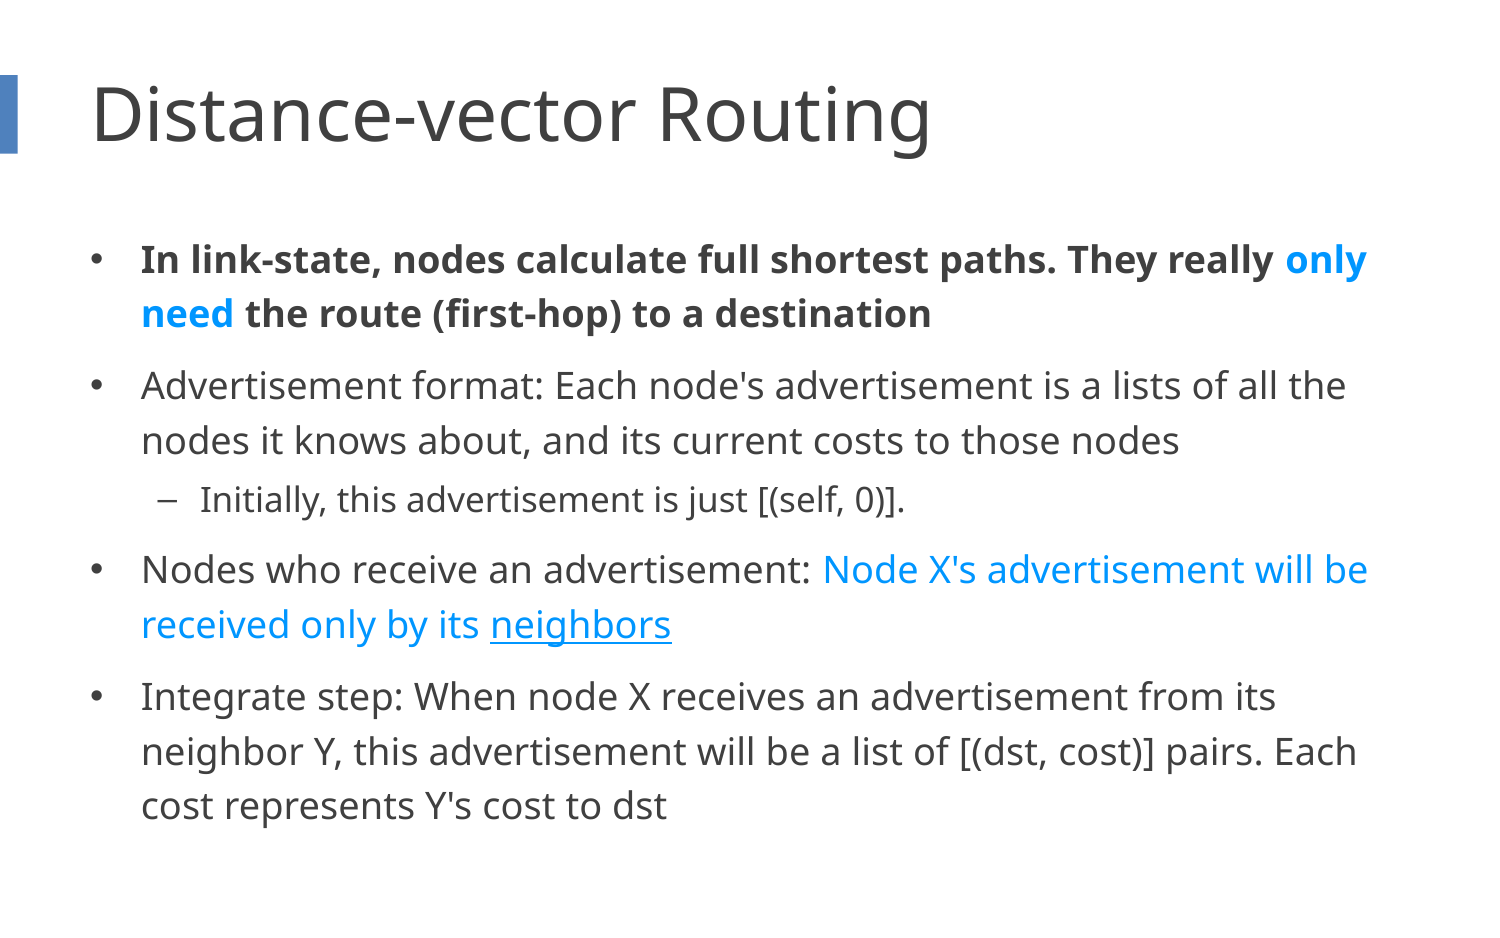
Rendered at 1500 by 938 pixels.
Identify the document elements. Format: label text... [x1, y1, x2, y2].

title Distance-vector Routing [75, 37, 1425, 186]
list In link-state, nodes calculate full shortest paths. They really only need the route (first-hop) to a destination Advertisement format: Each node's advertisement is a lists of all the nodes it knows about, and its current costs to those nodes Initially, this advertisement is just [(self, 0)]. Nodes who receive an advertisement: Node X's advertisement will be received only by its neighbors Integrate step: When node X receives an advertisement from its neighbor Y, this advertisement will be a list of [(dst, cost)] pairs. Each cost represents Y's cost to dst [75, 218, 1425, 838]
